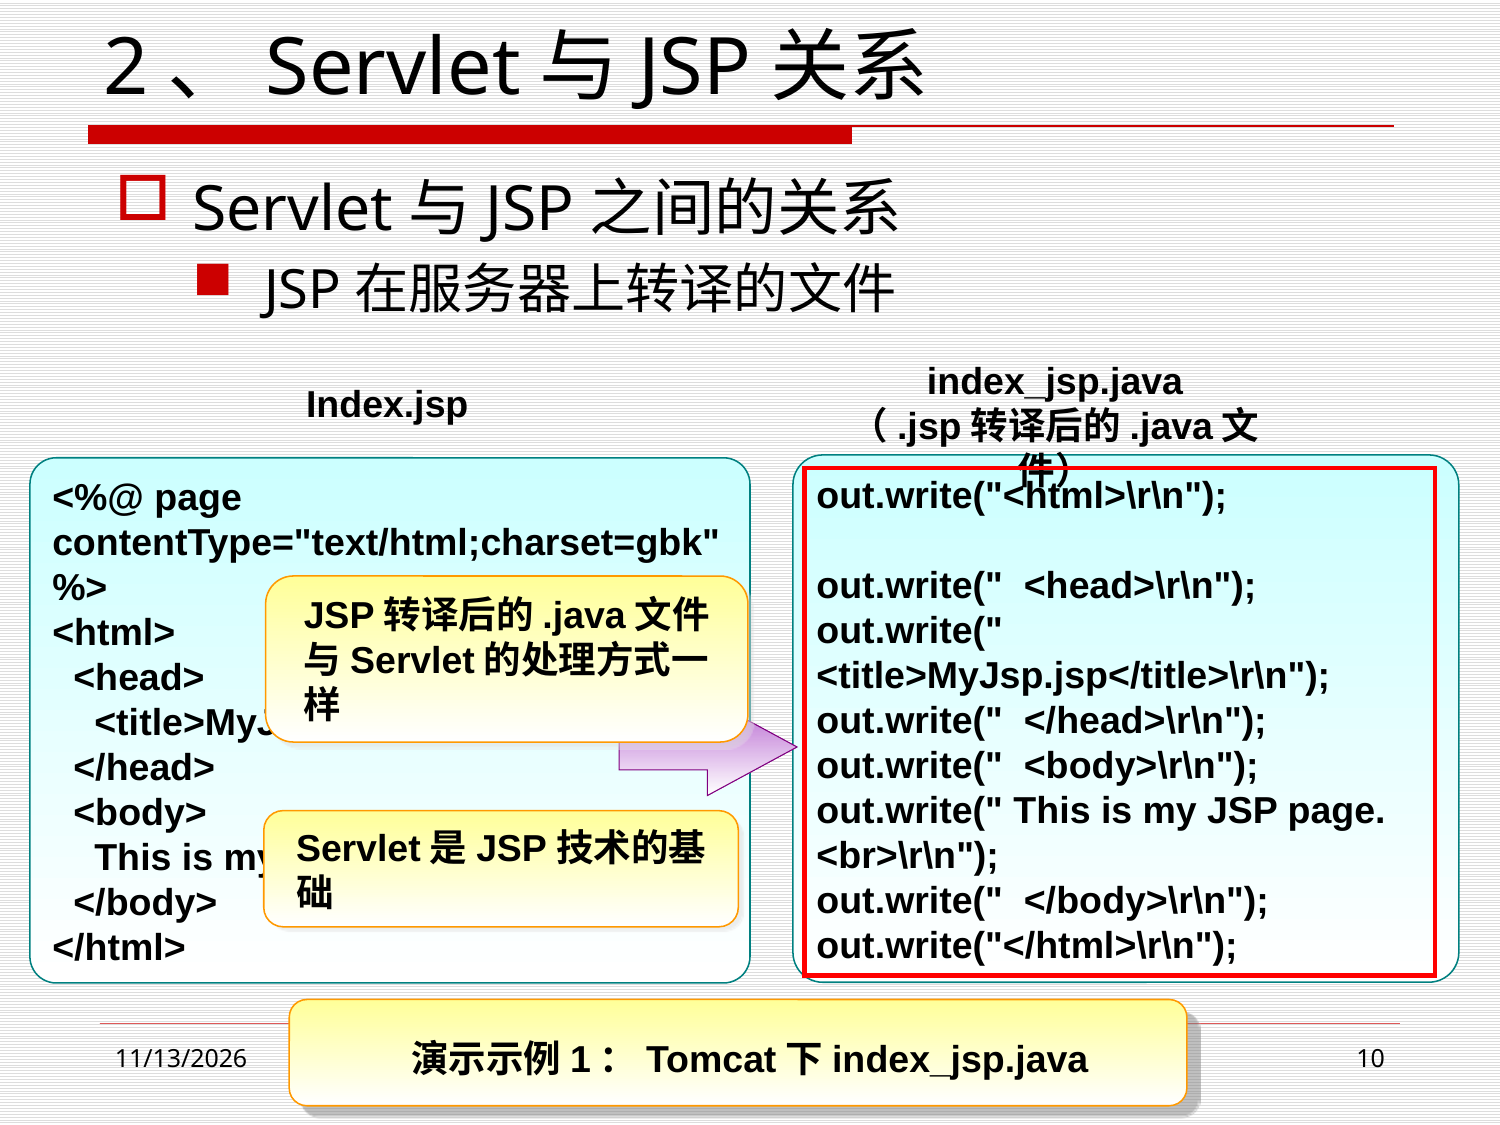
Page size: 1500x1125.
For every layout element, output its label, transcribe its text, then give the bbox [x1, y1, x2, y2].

slide_number 10 [1200, 1034, 1401, 1103]
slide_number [99, 1034, 296, 1103]
text_box [619, 724, 798, 796]
text_box <%@ page contentType="text/html;charset=gbk" %> <html> <head> <title>MyJsp</title> </head> <body> This is my JSP page. <br> </body> </html> [29, 457, 751, 983]
text_box 演示示例1：Tomcat下index_jsp.java [289, 999, 1187, 1106]
text_box index_jsp.java （.jsp转译后的.java文件） [804, 349, 1306, 467]
title 2、Servlet与JSP关系 [88, 0, 1402, 119]
list Servlet与JSP之间的关系 JSP在服务器上转译的文件 [100, 160, 1451, 339]
text_box JSP转译后的.java文件与Servlet的处理方式一样 [265, 575, 748, 743]
text_box out.write("<html>\r\n"); out.write(" <head>\r\n"); out.write(" <title>MyJsp.jsp</title>\r\n"); out.write(" </head>\r\n"); out.write(" <body>\r\n"); out.write(" This is my JSP page. <br>\r\n"); out.write(" </body>\r\n"); out.write("</html>\r\n"); [792, 454, 1459, 983]
text_box Servlet是JSP技术的基础 [263, 810, 739, 927]
text_box [804, 467, 1436, 976]
text_box Index.jsp [291, 372, 484, 433]
